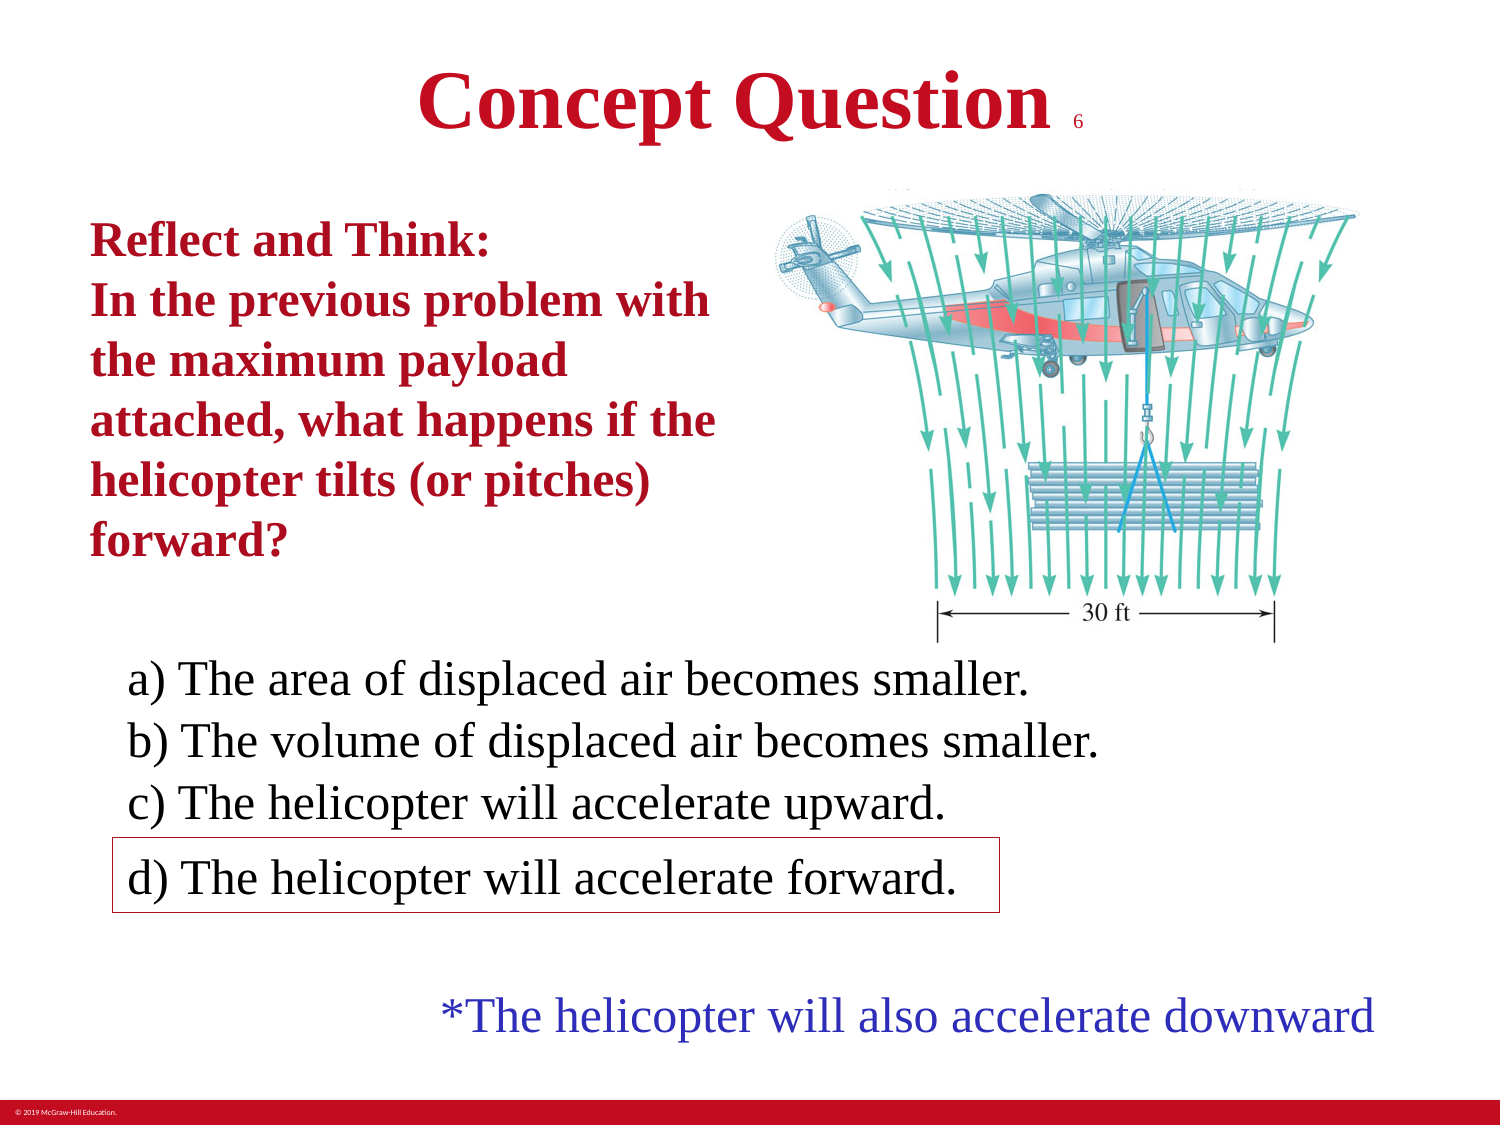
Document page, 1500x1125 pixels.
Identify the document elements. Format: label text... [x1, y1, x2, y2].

title Concept Question 6 [75, 37, 1425, 138]
list c) The helicopter will accelerate upward. [112, 762, 1127, 838]
picture [774, 189, 1360, 643]
list d) The helicopter will accelerate forward. [112, 837, 1000, 913]
list Reflect and Think: In the previous problem with the maximum payload attached, what happens if the helicopter tilts (or pitches) forward? [75, 199, 769, 587]
list a) The area of displaced air becomes smaller. [112, 637, 1127, 699]
list b) The volume of displaced air becomes smaller. [112, 699, 1127, 762]
list *The helicopter will also accelerate downward [425, 975, 1416, 1050]
